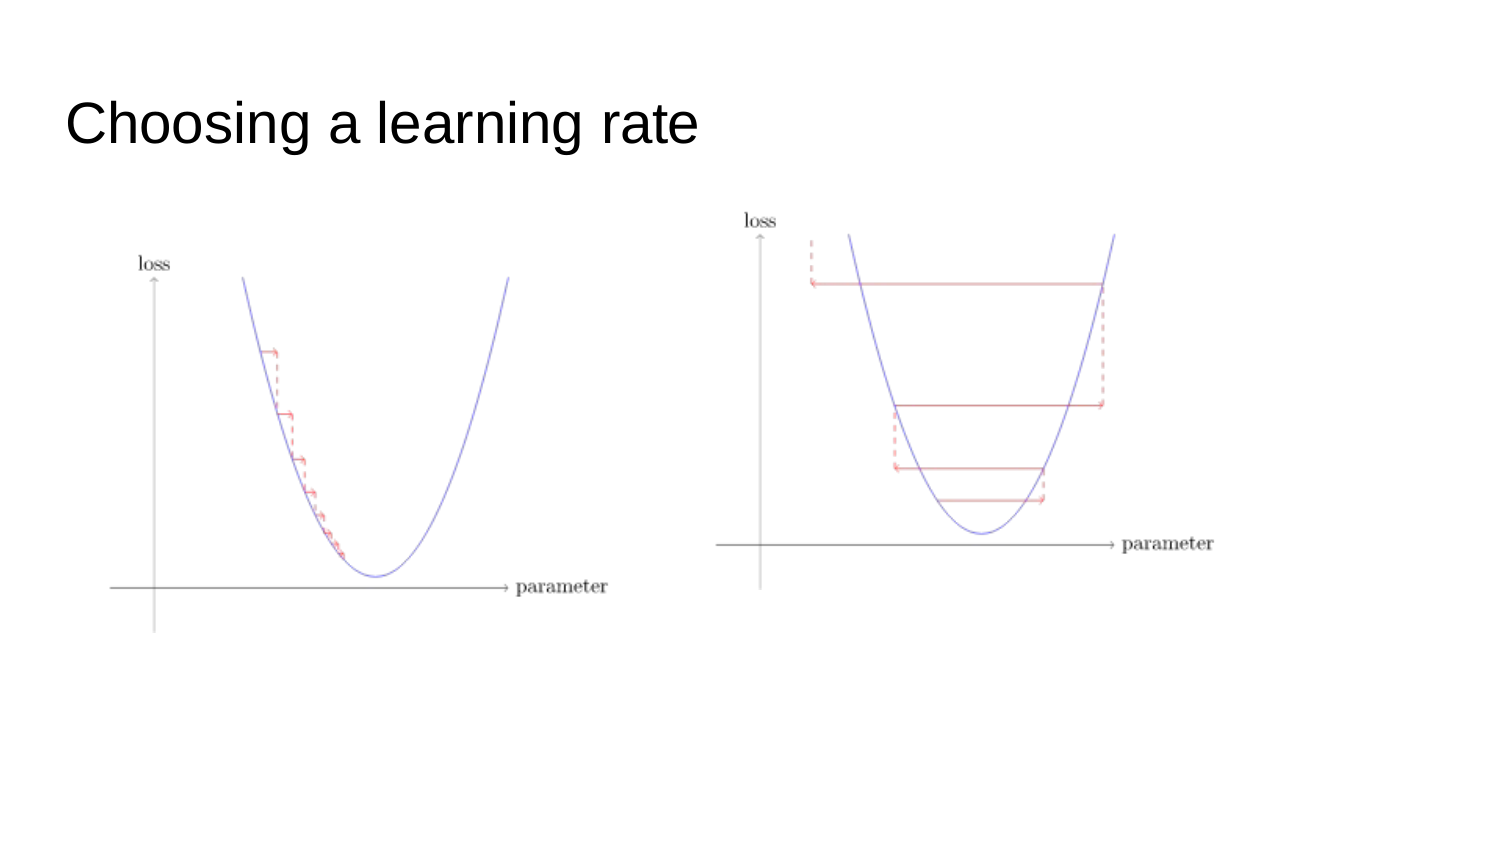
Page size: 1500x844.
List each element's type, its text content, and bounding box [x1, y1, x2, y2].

picture [108, 249, 616, 633]
title Choosing a learning rate [63, 82, 1332, 226]
picture [715, 206, 1222, 590]
